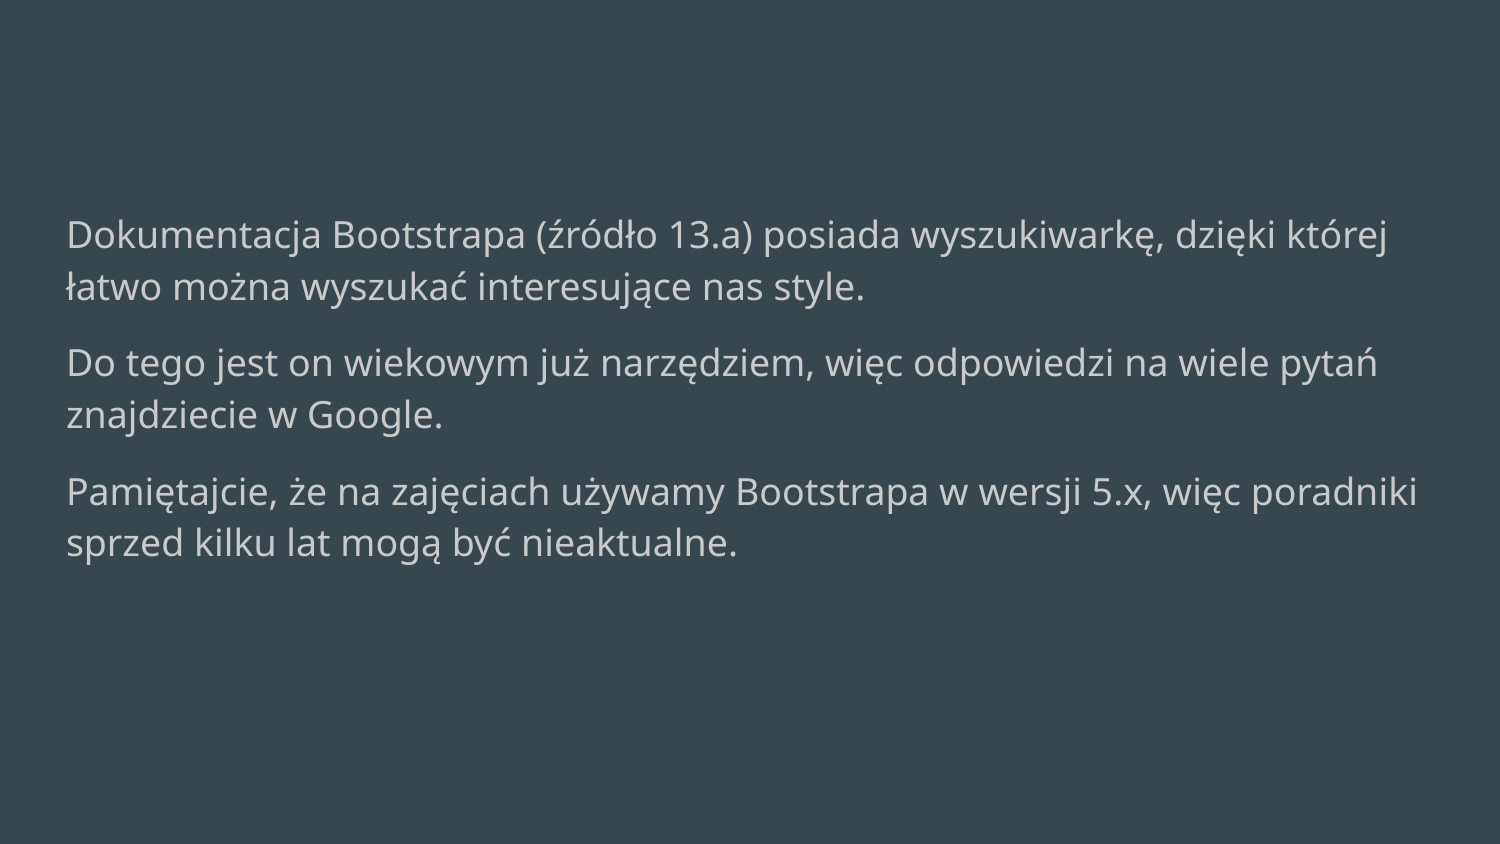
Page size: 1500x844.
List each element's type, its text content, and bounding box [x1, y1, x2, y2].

list Dokumentacja Bootstrapa (źródło 13.a) posiada wyszukiwarkę, dzięki której łatwo można wyszukać interesujące nas style. Do tego jest on wiekowym już narzędziem, więc odpowiedzi na wiele pytań znajdziecie w Google. Pamiętajcie, że na zajęciach używamy Bootstrapa w wersji 5.x, więc poradniki sprzed kilku lat mogą być nieaktualne. [51, 189, 1449, 750]
